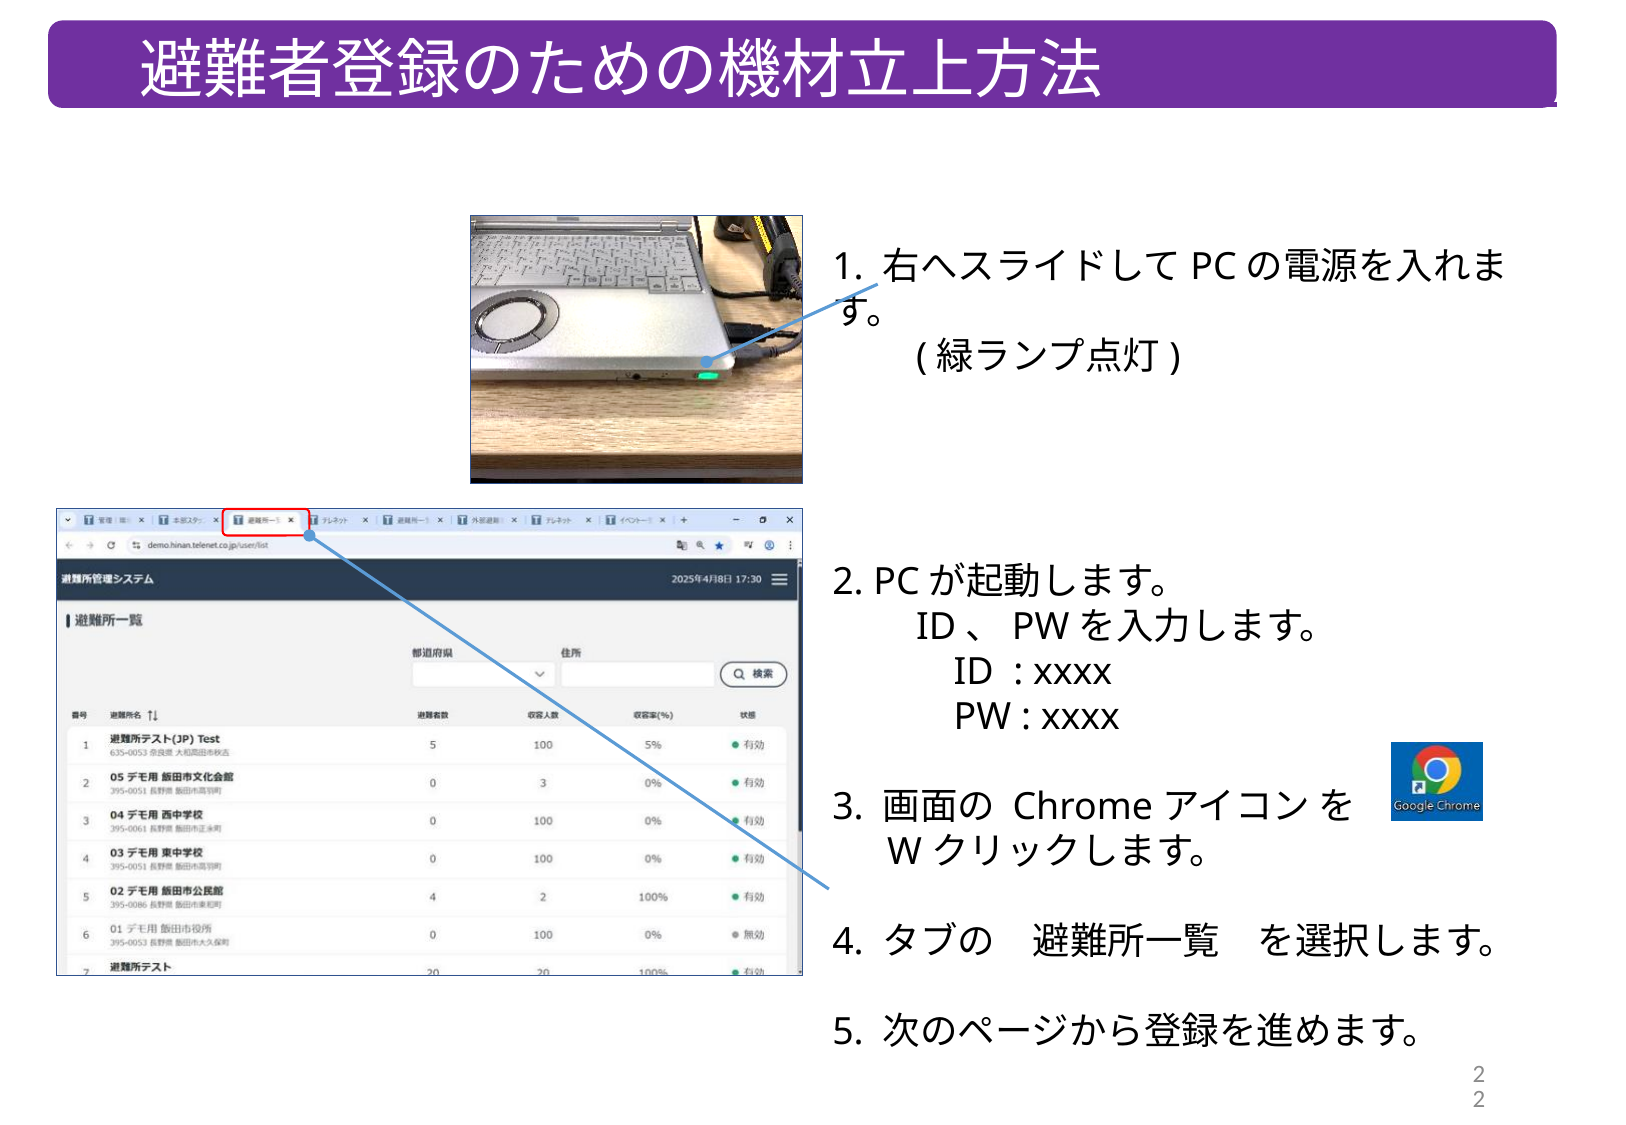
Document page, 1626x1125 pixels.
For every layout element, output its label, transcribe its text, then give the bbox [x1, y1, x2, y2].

slide_number 21 [1457, 1058, 1501, 1125]
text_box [706, 284, 878, 362]
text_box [309, 535, 829, 890]
picture [470, 215, 804, 484]
picture [1391, 742, 1483, 821]
title 避難者登録のための機材立上方法 [123, 35, 1502, 107]
text_box 1. 右へスライドしてPCの電源を入れます。 (緑ランプ点灯) 2. PCが起動します。 ID、PWを入力します。 ID : xxxx PW : xxxx 3. 画面の Chromeアイコン を Wクリックします。 4. タブの 避難所一覧 を選択します。 5. 次のページから登録を進めます。 [774, 191, 1625, 1058]
picture [56, 508, 803, 976]
